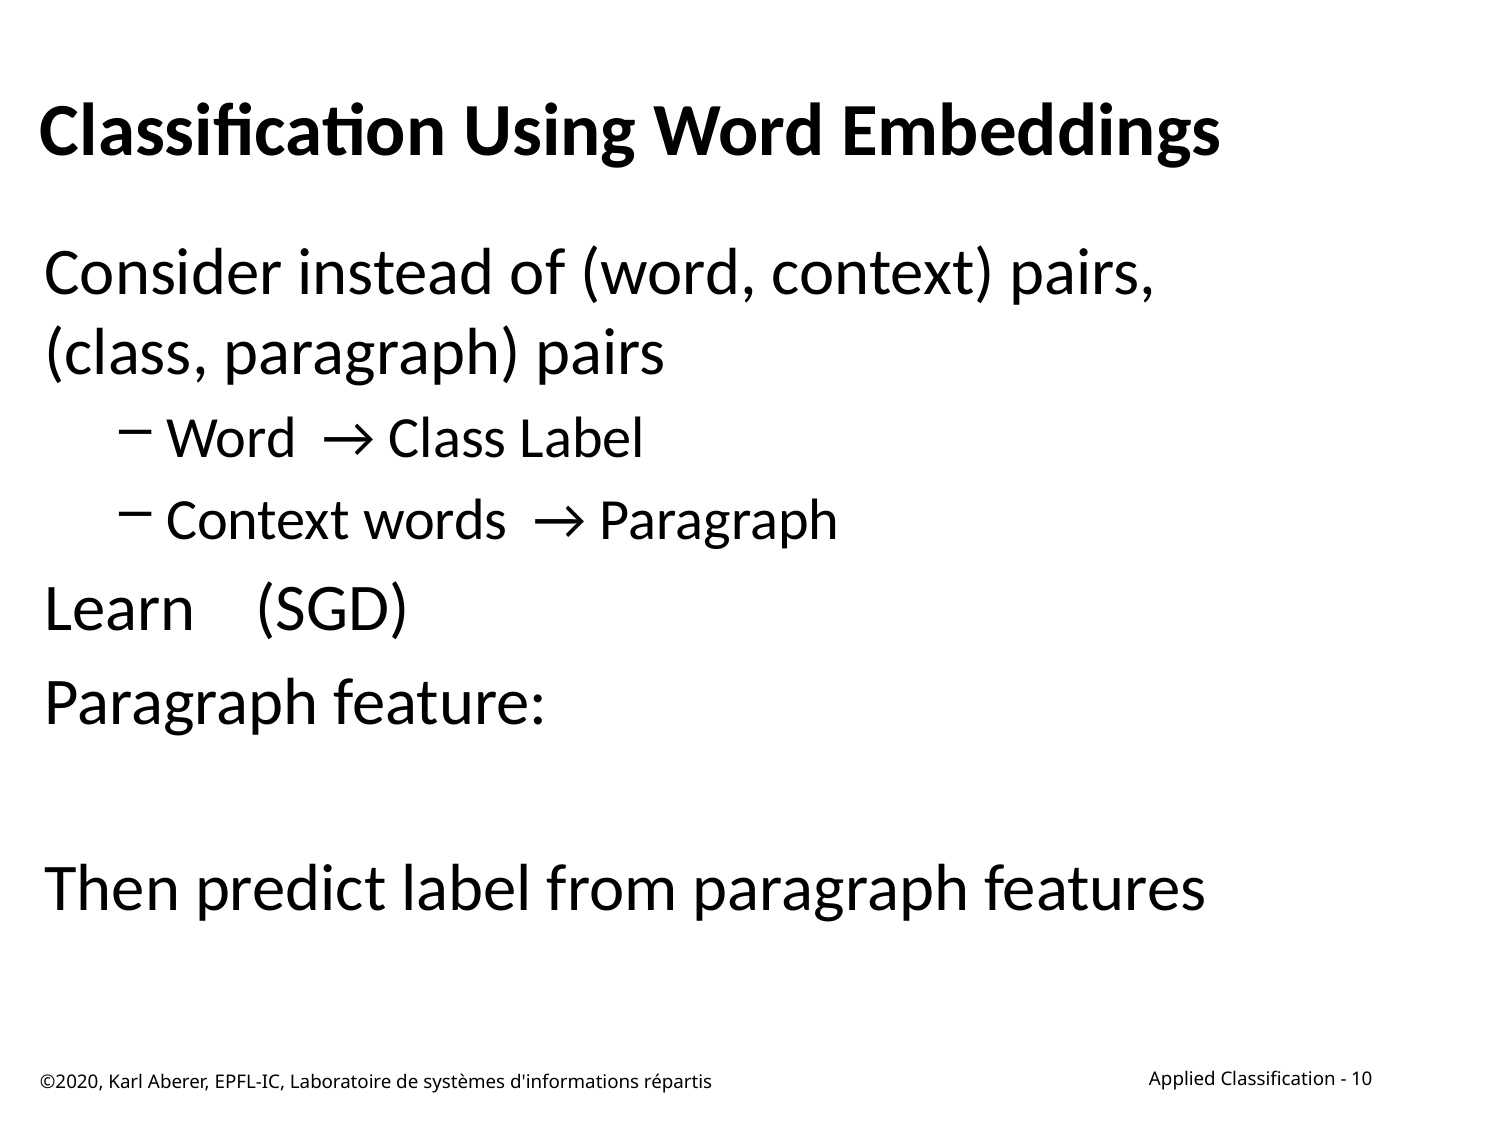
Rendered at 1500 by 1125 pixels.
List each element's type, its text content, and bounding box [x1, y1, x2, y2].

footer ©2020, Karl Aberer, EPFL-IC, Laboratoire de systèmes d'informations répartis [24, 1062, 988, 1101]
title Classification Using Word Embeddings [24, 49, 1388, 201]
